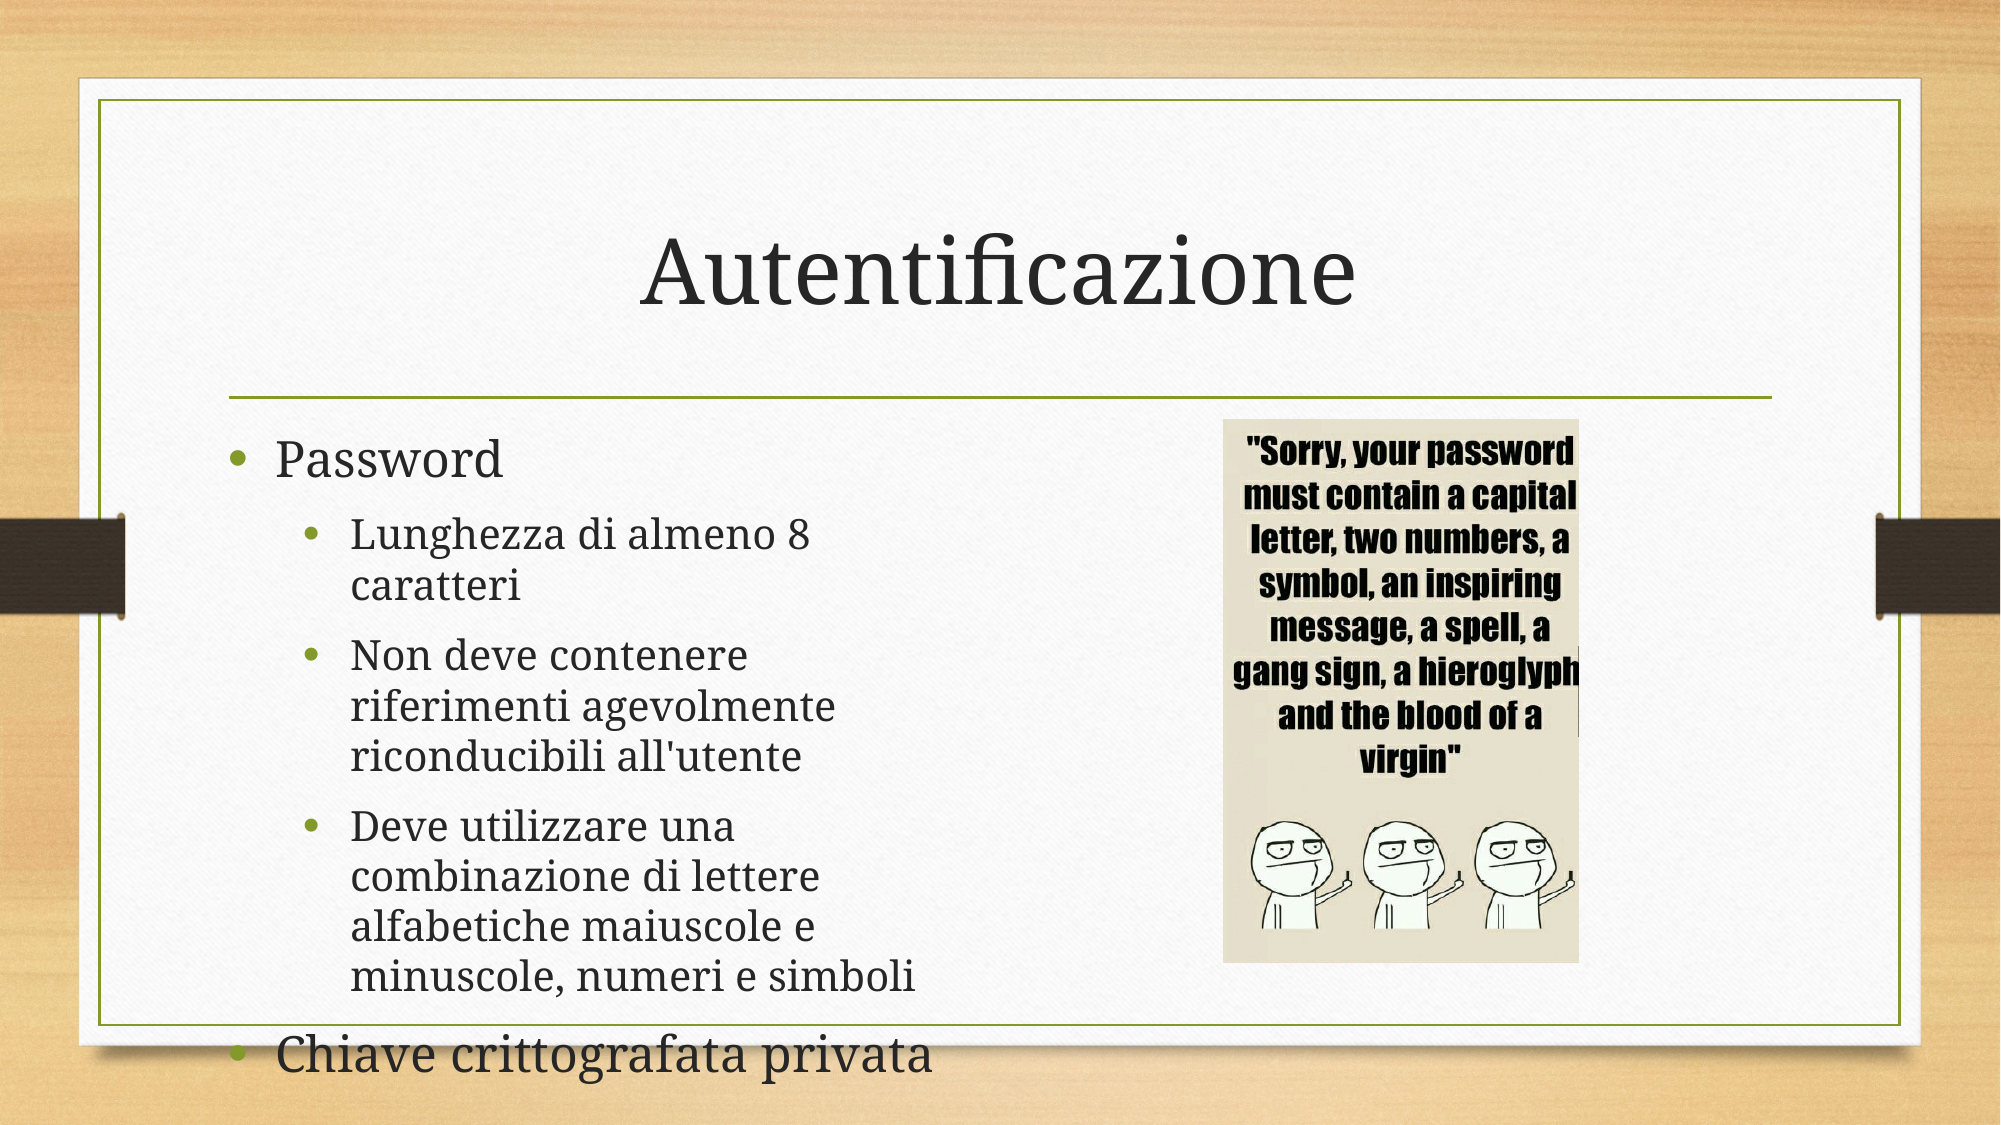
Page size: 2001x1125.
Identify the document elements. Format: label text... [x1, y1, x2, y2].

title Autentificazione [212, 161, 1788, 375]
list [1222, 419, 1580, 964]
list Password Lunghezza di almeno 8 caratteri Non deve contenere riferimenti agevolmente riconducibili all'utente Deve utilizzare una combinazione di lettere alfabetiche maiuscole e minuscole, numeri e simboli Chiave crittografata privata [213, 420, 987, 963]
picture [0, 0, 2001, 1125]
